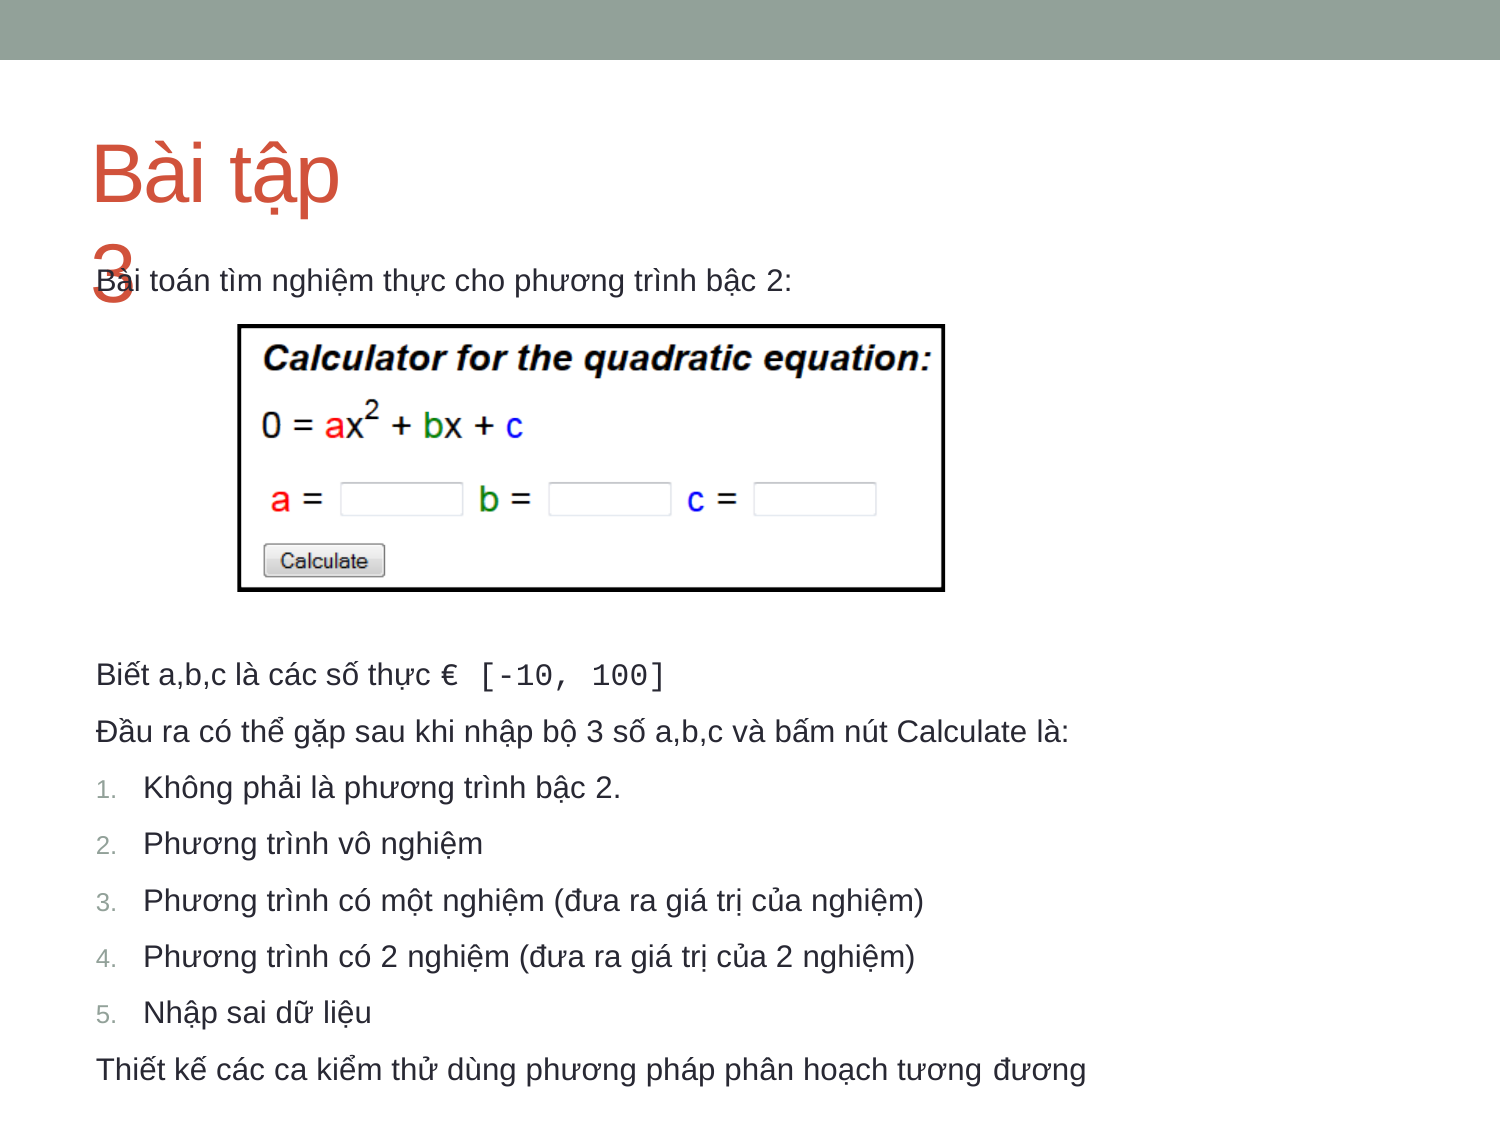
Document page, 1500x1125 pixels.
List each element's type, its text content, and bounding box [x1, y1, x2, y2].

text_box Bài toán tìm nghiệm thực cho phương trình bậc 2: [93, 258, 796, 298]
title Bài tập 3 [87, 116, 405, 319]
text_box Biết a,b,c là các số thực € [-10, 100] Đầu ra có thể gặp sau khi nhập bộ 3 số a,b,c và bấm nút Calculate là: Không phải là phương trình bậc 2. Phương trình vô nghiệm Phương trình có một nghiệm (đưa ra giá trị của nghiệm) Phương trình có 2 nghiệm (đưa ra giá trị của 2 nghiệm) Nhập sai dữ liệu Thiết kế các ca kiểm thử dùng phương pháp phân hoạch tương đương [93, 633, 1089, 1087]
text_box [237, 324, 946, 593]
